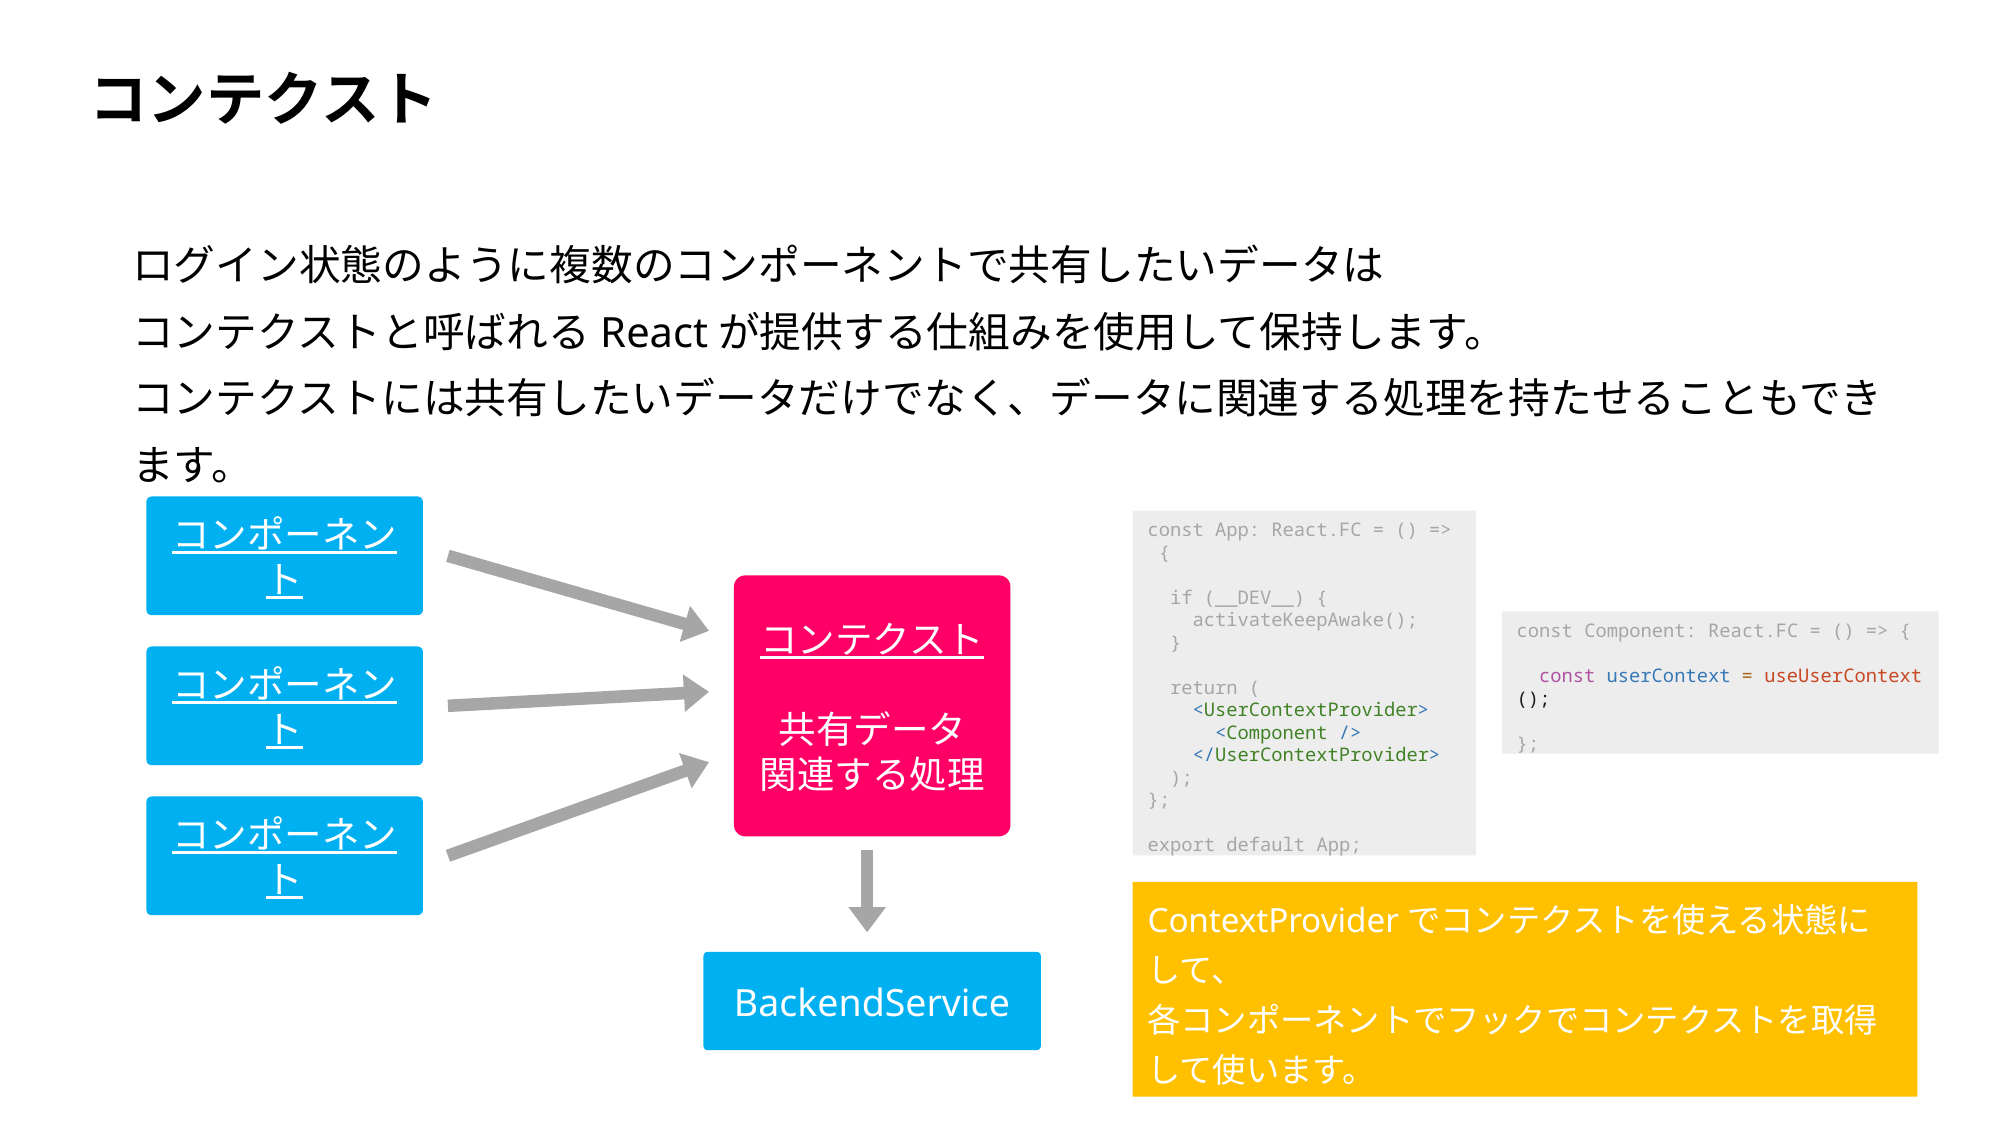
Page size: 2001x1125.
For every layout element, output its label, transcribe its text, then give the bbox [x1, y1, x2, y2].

text_box コンテクスト [74, 54, 1563, 140]
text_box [447, 555, 709, 631]
slide_number 63 [1412, 1097, 1863, 1103]
text_box コンポーネント [145, 495, 424, 617]
text_box ContextProviderでコンテクストを使える状態にして、 各コンポーネントでフックでコンテクストを取得して使います。 [1132, 881, 1918, 1097]
text_box コンテクスト 共有データ 関連する処理 [732, 574, 1012, 838]
text_box BackendService [702, 950, 1042, 1052]
text_box const Component: React.FC = () => { const userContext = useUserContext(); }; [1501, 611, 1939, 754]
text_box const App: React.FC = () => { if (__DEV__) { activateKeepAwake(); } return ( <UserContextProvider> <Component /> </UserContextProvider> ); }; export default App; [1132, 510, 1476, 856]
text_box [447, 691, 709, 706]
text_box コンポーネント [145, 795, 424, 917]
text_box コンポーネント [145, 645, 424, 767]
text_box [447, 762, 709, 856]
text_box ログイン状態のように複数のコンポーネントで共有したいデータは コンテクストと呼ばれるReactが提供する仕組みを使用して保持します。 コンテクストには共有したいデータだけでなく、データに関連する処理を持たせることもできます。 [117, 214, 1904, 497]
